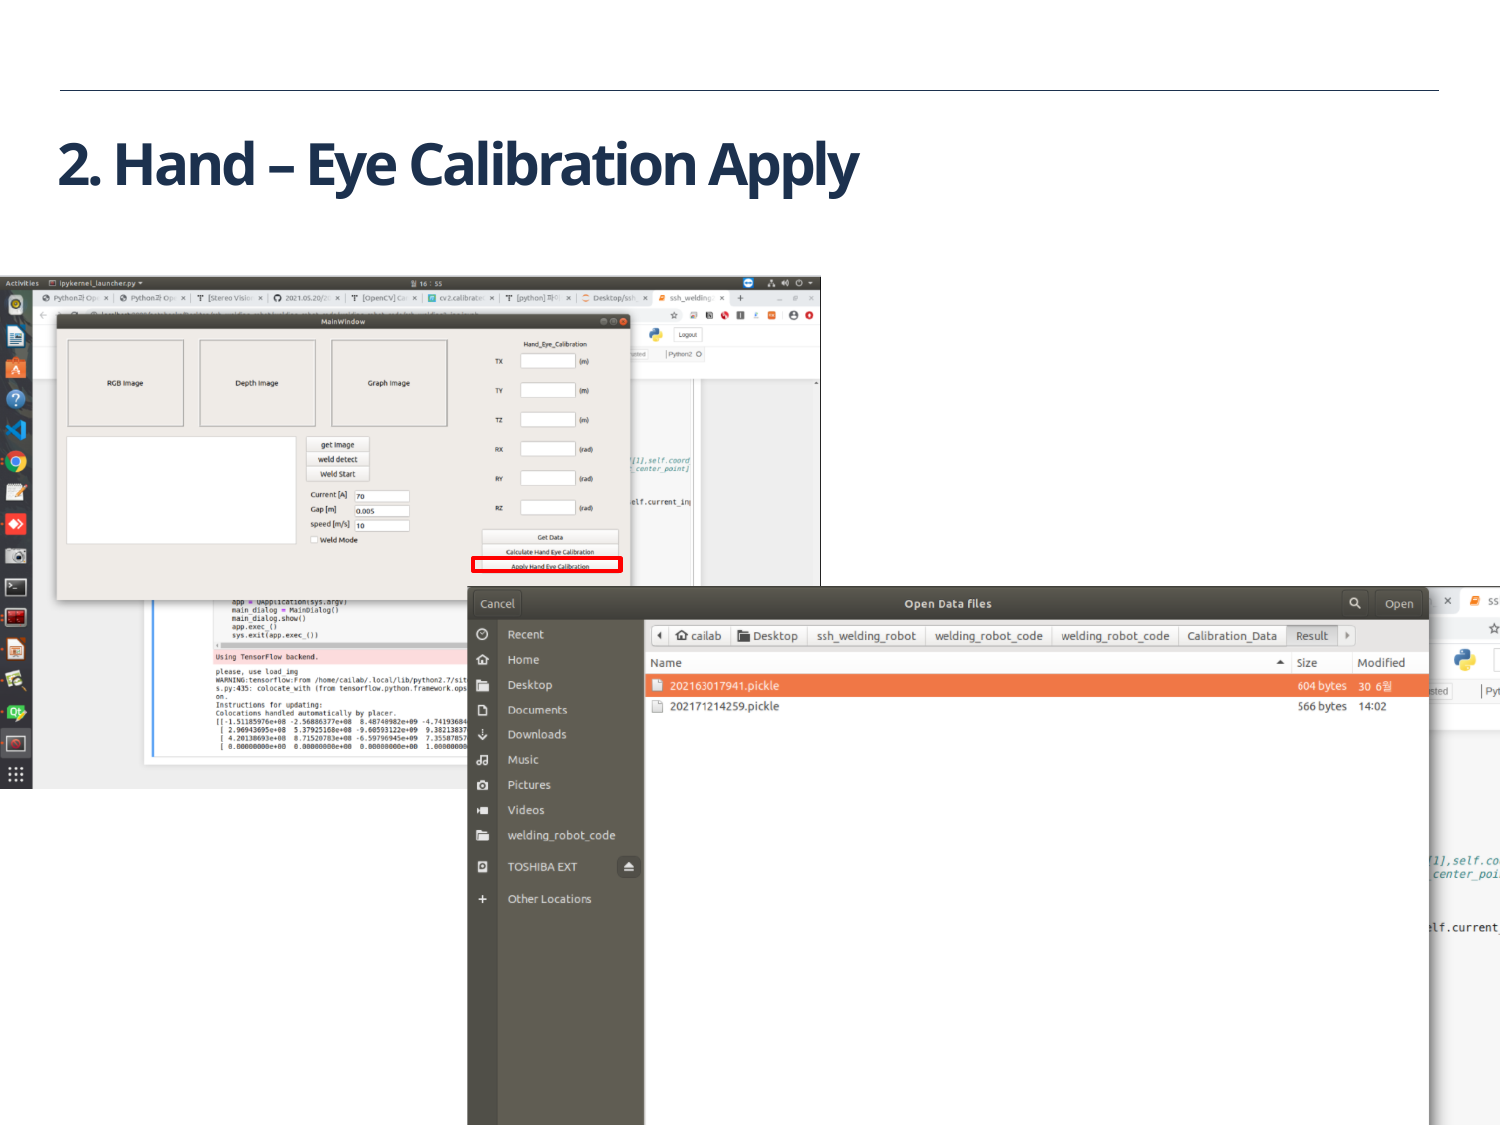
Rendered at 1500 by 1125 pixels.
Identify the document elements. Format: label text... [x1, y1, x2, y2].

picture [0, 275, 1500, 1125]
title 2. Hand – Eye Calibration Apply [42, 114, 1190, 211]
